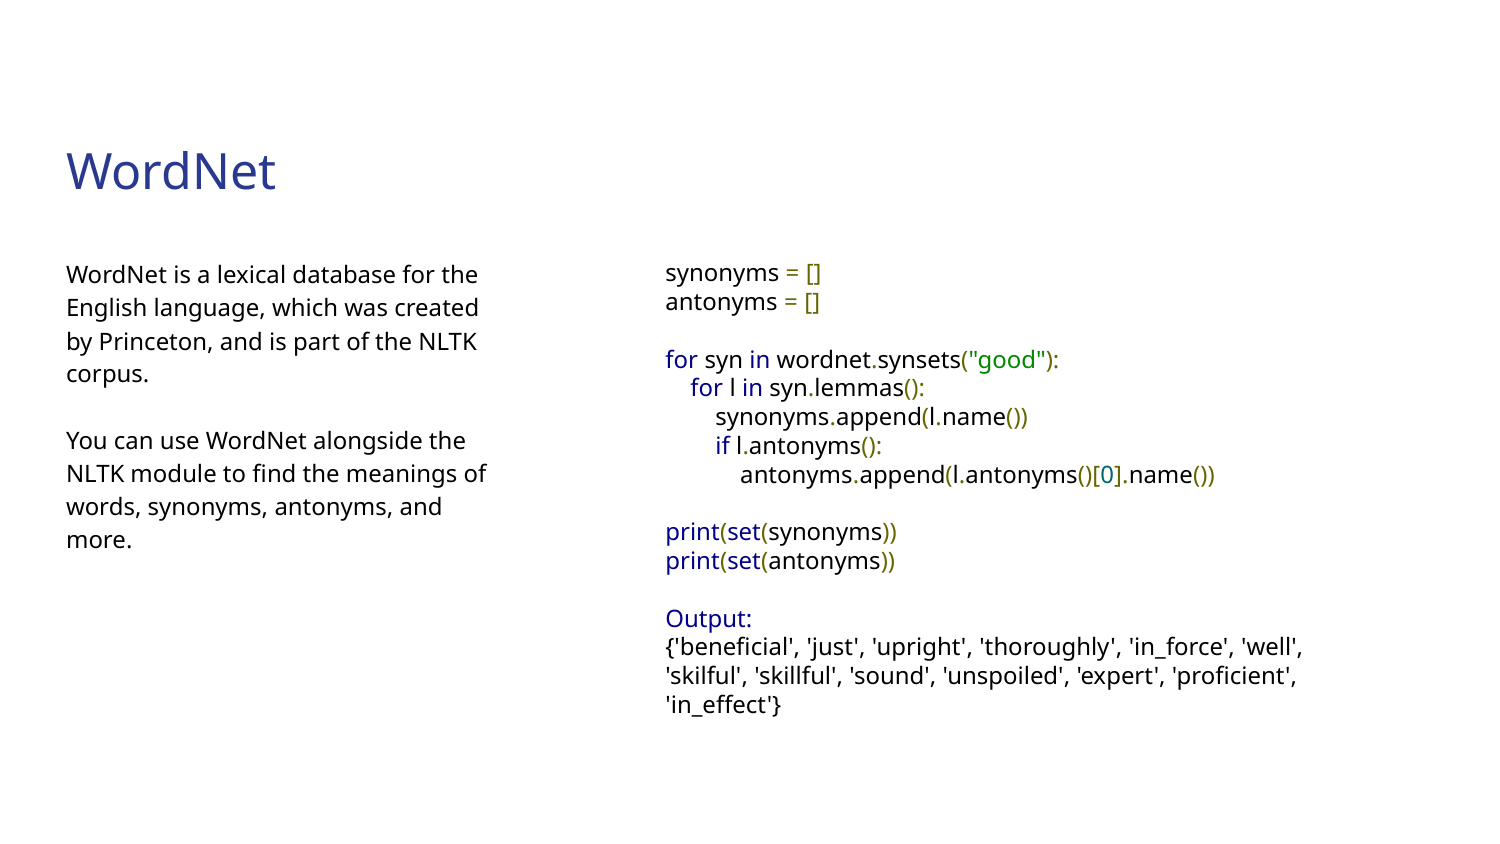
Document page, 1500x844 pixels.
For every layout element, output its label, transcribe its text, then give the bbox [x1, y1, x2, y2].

title WordNet [51, 91, 512, 216]
list WordNet is a lexical database for the English language, which was created by Princeton, and is part of the NLTK corpus. You can use WordNet alongside the NLTK module to find the meanings of words, synonyms, antonyms, and more. [51, 240, 512, 750]
text_box synonyms = [] antonyms = [] for syn in wordnet.synsets("good"): for l in syn.lemmas(): synonyms.append(l.name()) if l.antonyms(): antonyms.append(l.antonyms()[0].name()) print(set(synonyms)) print(set(antonyms)) Output: {'beneficial', 'just', 'upright', 'thoroughly', 'in_force', 'well', 'skilful', 'skillful', 'sound', 'unspoiled', 'expert', 'proficient', 'in_effect'} [650, 242, 1355, 704]
